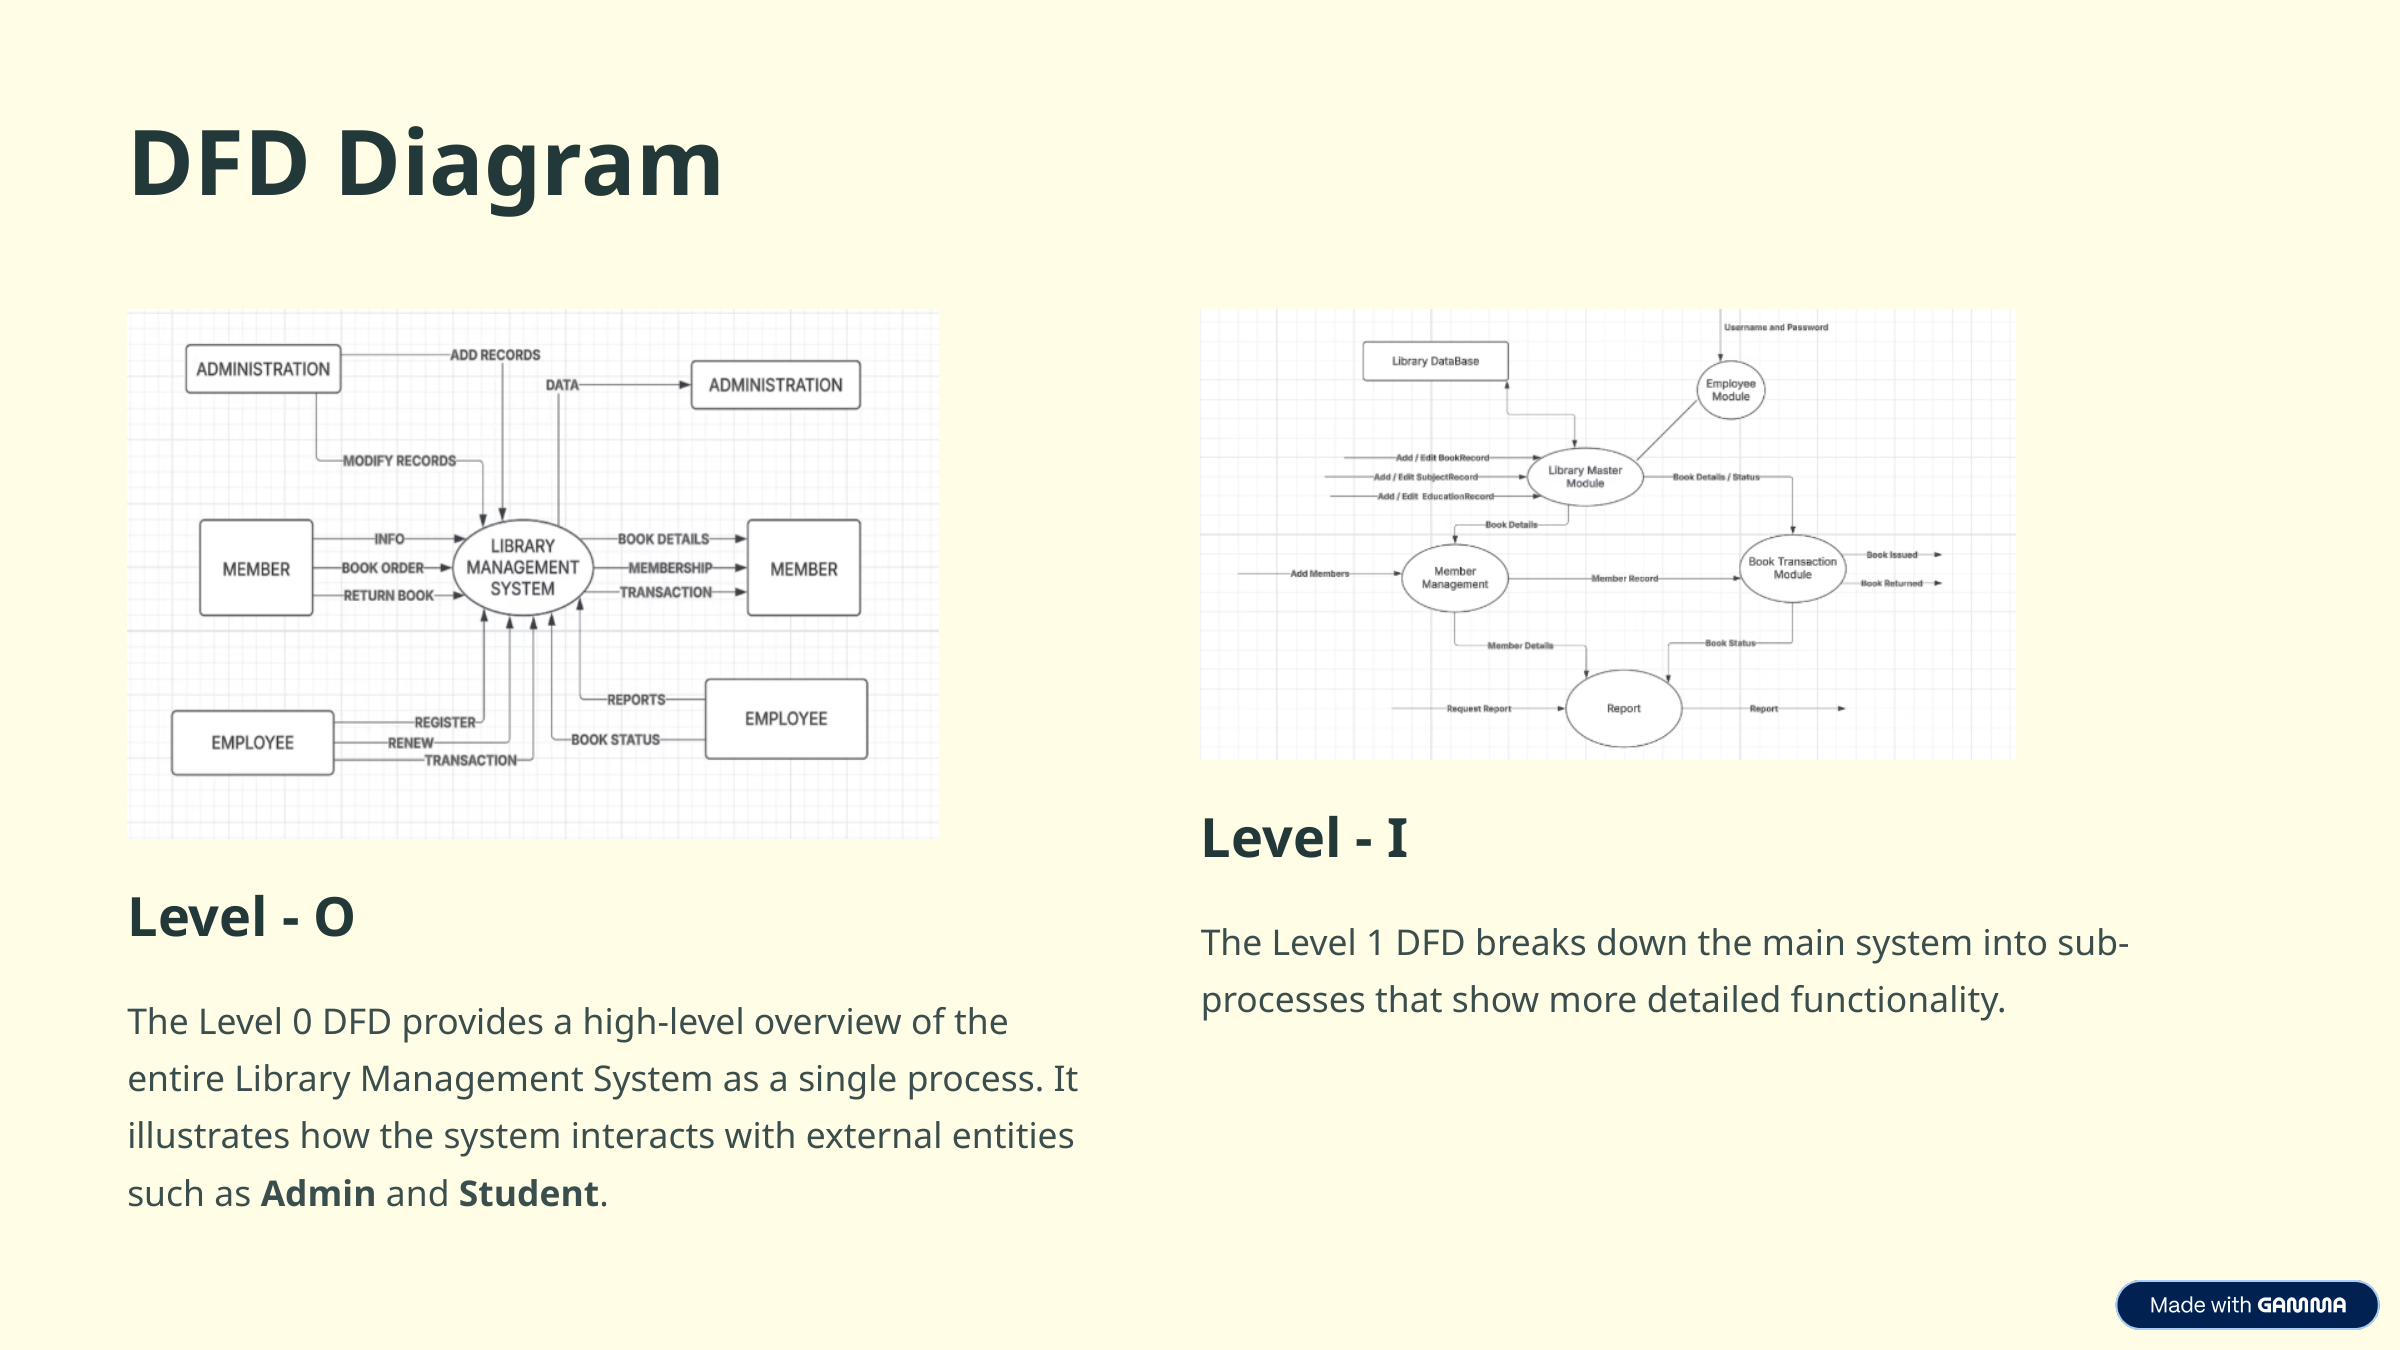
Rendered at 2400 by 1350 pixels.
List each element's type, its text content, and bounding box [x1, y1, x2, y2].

picture [2106, 1271, 2389, 1339]
text_box Level - O [127, 879, 674, 948]
text_box The Level 0 DFD provides a high-level overview of the entire Library Management System as a single process. It illustrates how the system interacts with external entities such as Admin and Student. [127, 984, 1111, 1218]
picture [127, 309, 939, 839]
picture [1200, 309, 2016, 760]
text_box Level - I [1200, 800, 1747, 869]
text_box DFD Diagram [127, 100, 1038, 214]
text_box The Level 1 DFD breaks down the main system into sub-processes that show more detailed functionality. [1200, 905, 2274, 1022]
